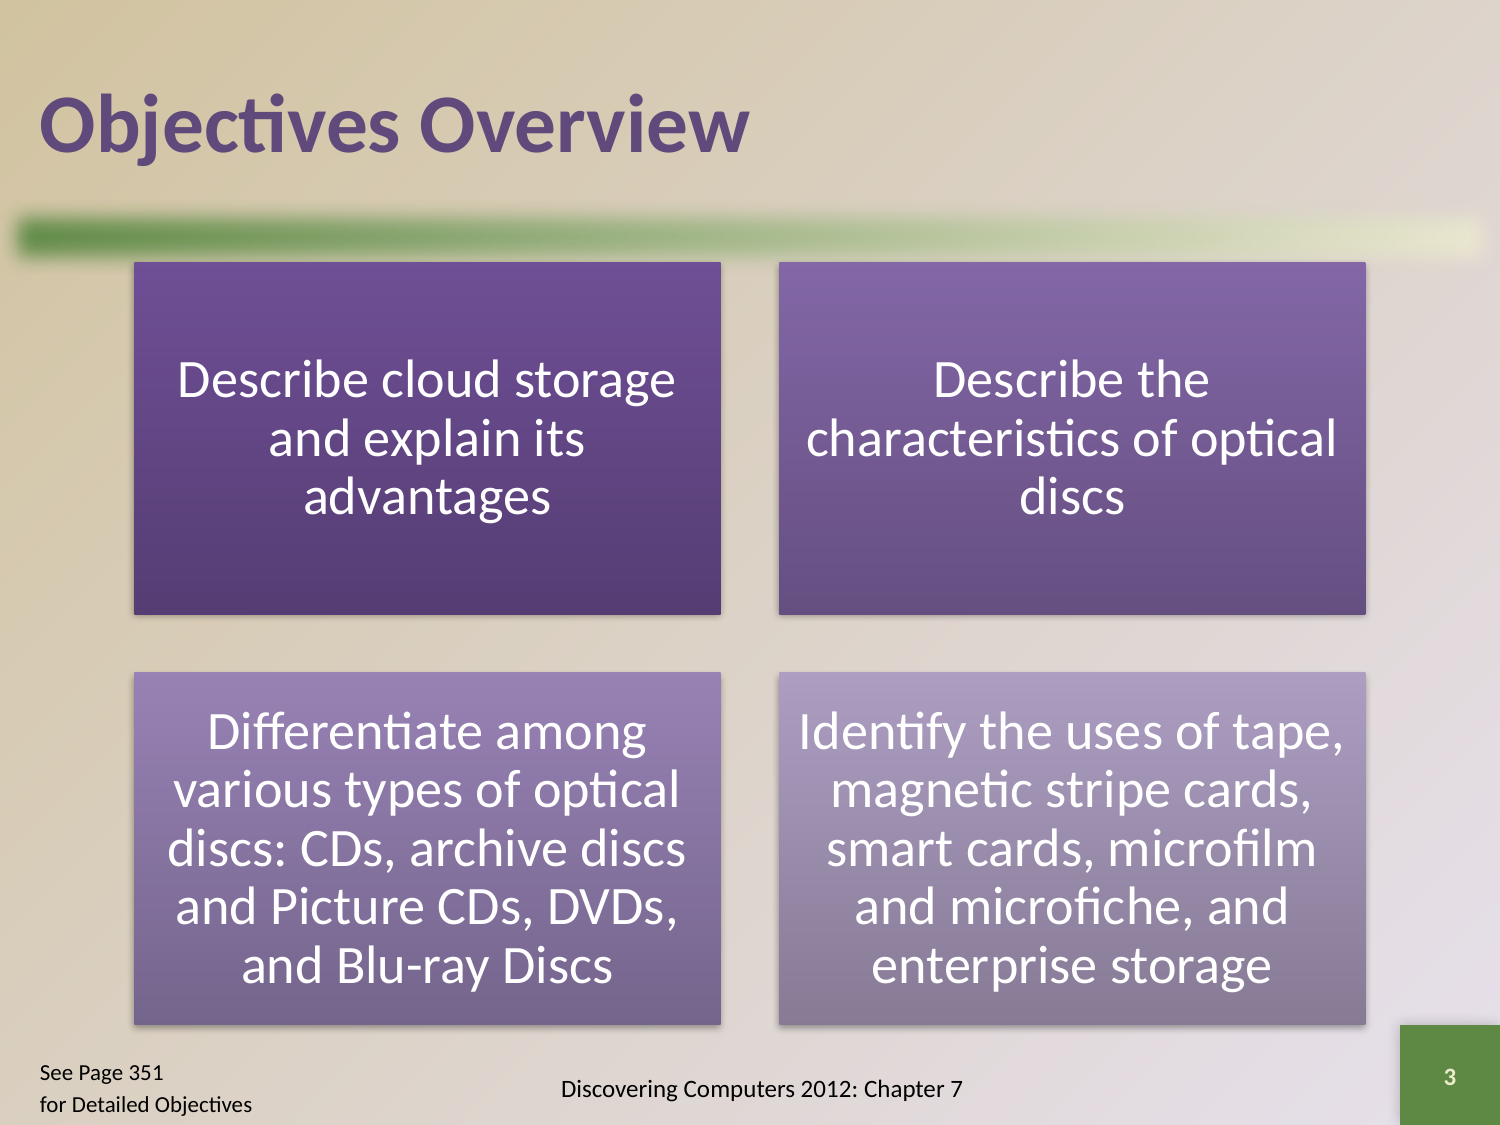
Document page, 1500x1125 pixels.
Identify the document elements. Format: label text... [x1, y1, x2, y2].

footer Discovering Computers 2012: Chapter 7 [450, 1050, 1075, 1125]
list See Page 351 for Detailed Objectives [24, 1050, 300, 1125]
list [24, 262, 1476, 1026]
title Objectives Overview [24, 24, 1475, 213]
slide_number 3 [1400, 1025, 1500, 1125]
